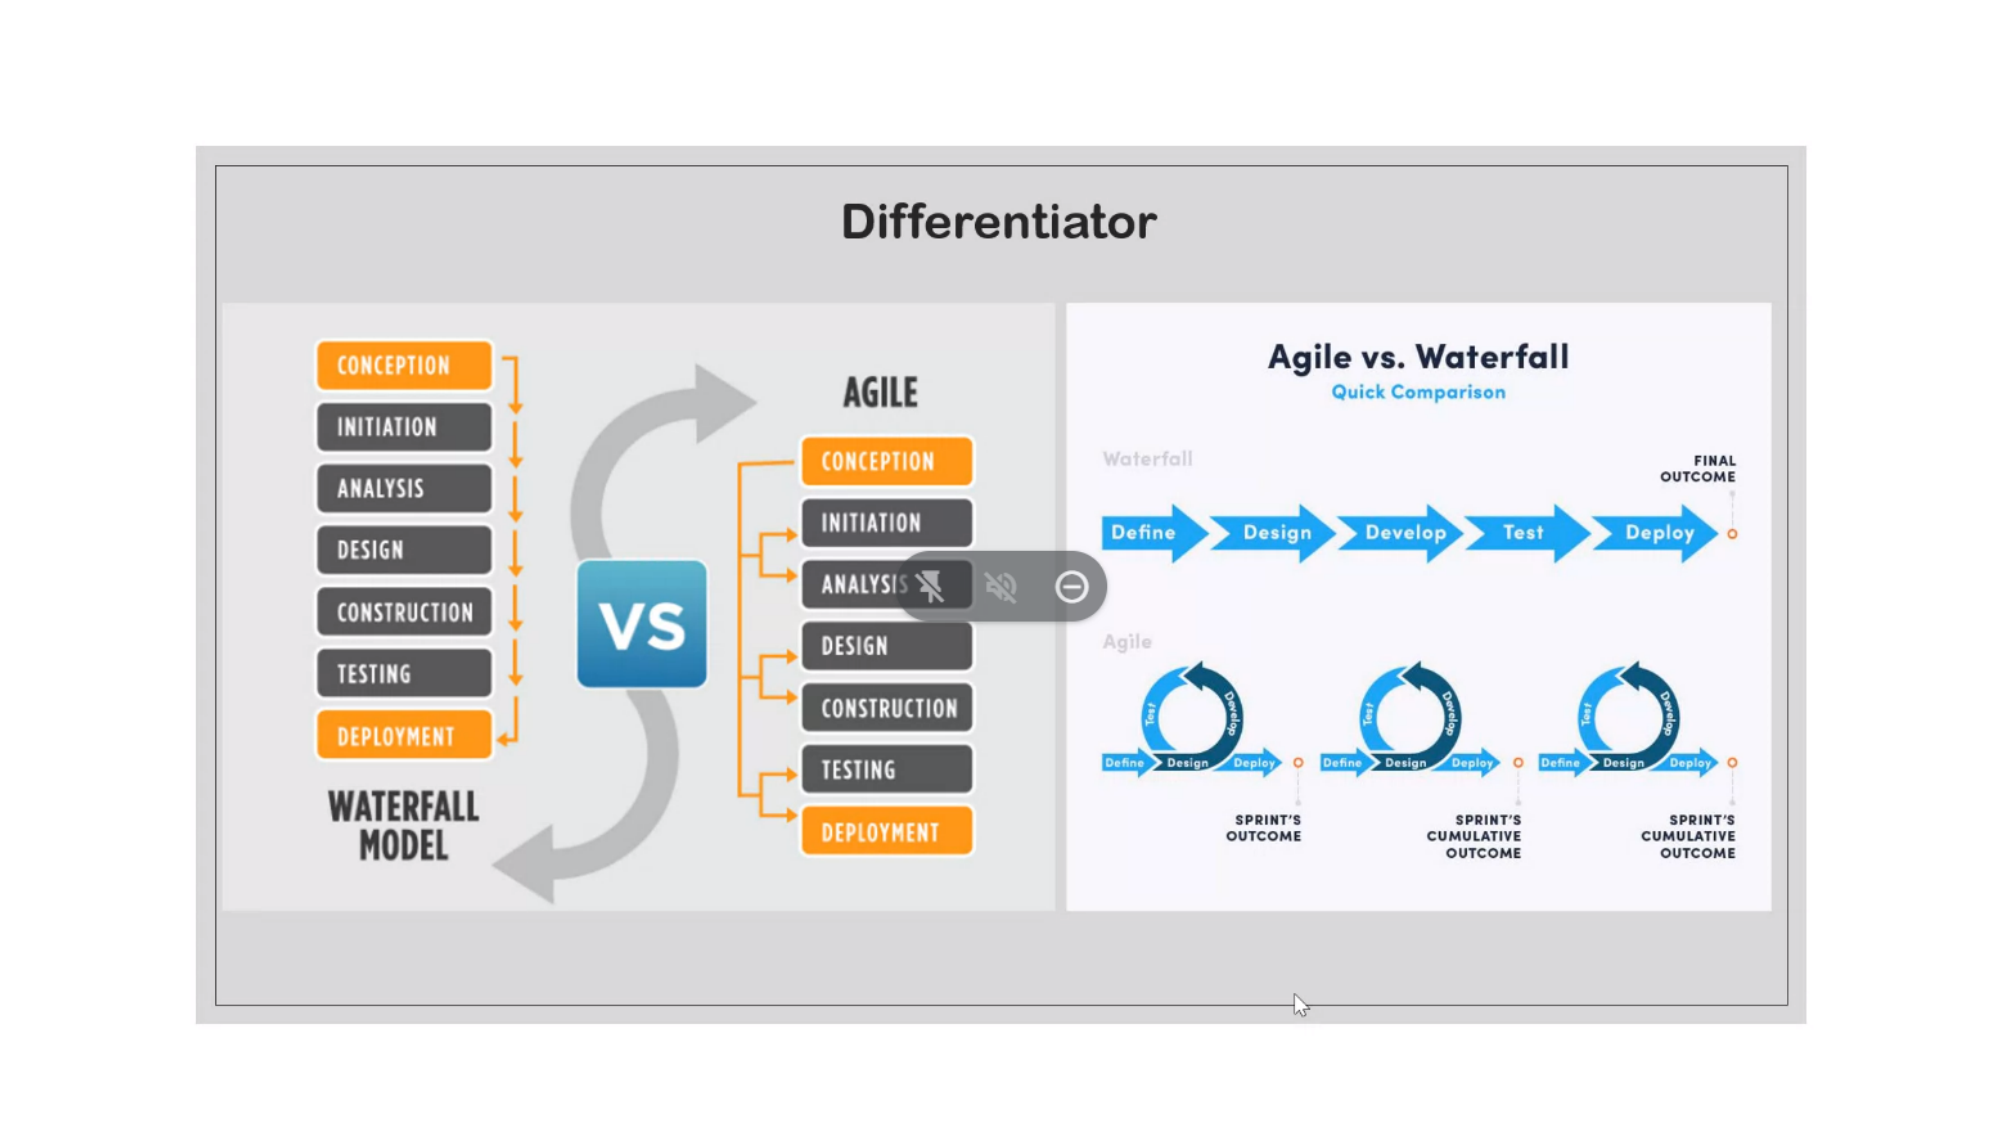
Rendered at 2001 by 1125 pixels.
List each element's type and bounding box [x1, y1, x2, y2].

picture [169, 119, 1831, 1046]
